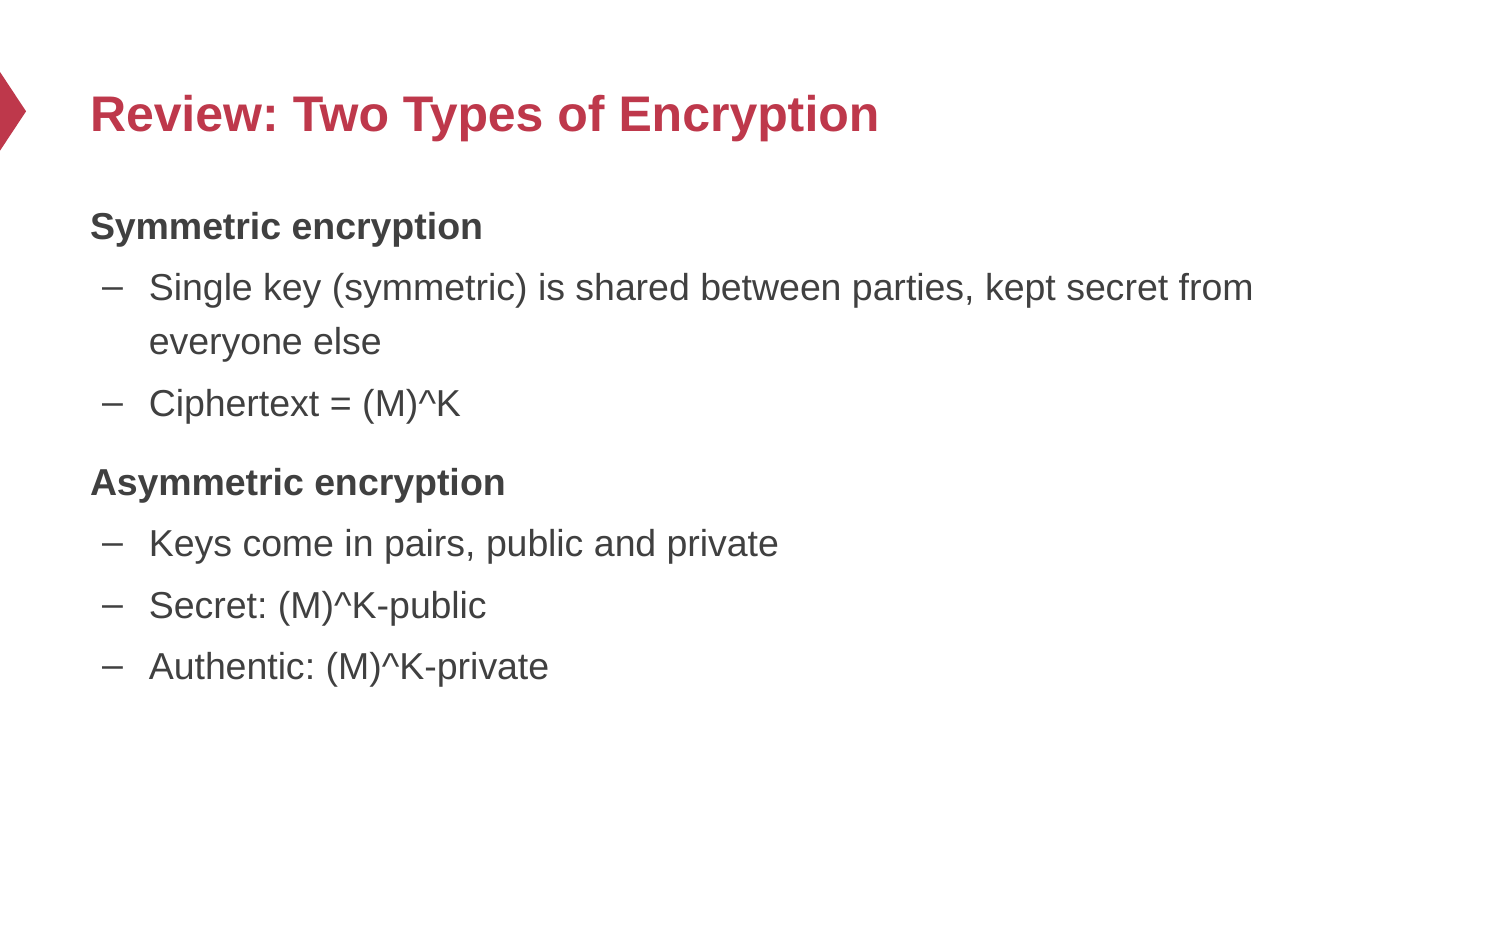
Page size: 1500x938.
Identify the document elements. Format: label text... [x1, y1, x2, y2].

list Symmetric encryption Single key (symmetric) is shared between parties, kept secret from everyone else Ciphertext = (M)^K Asymmetric encryption Keys come in pairs, public and private Secret: (M)^K-public Authentic: (M)^K-private [75, 185, 1425, 804]
title Review: Two Types of Encryption [75, 37, 1425, 185]
